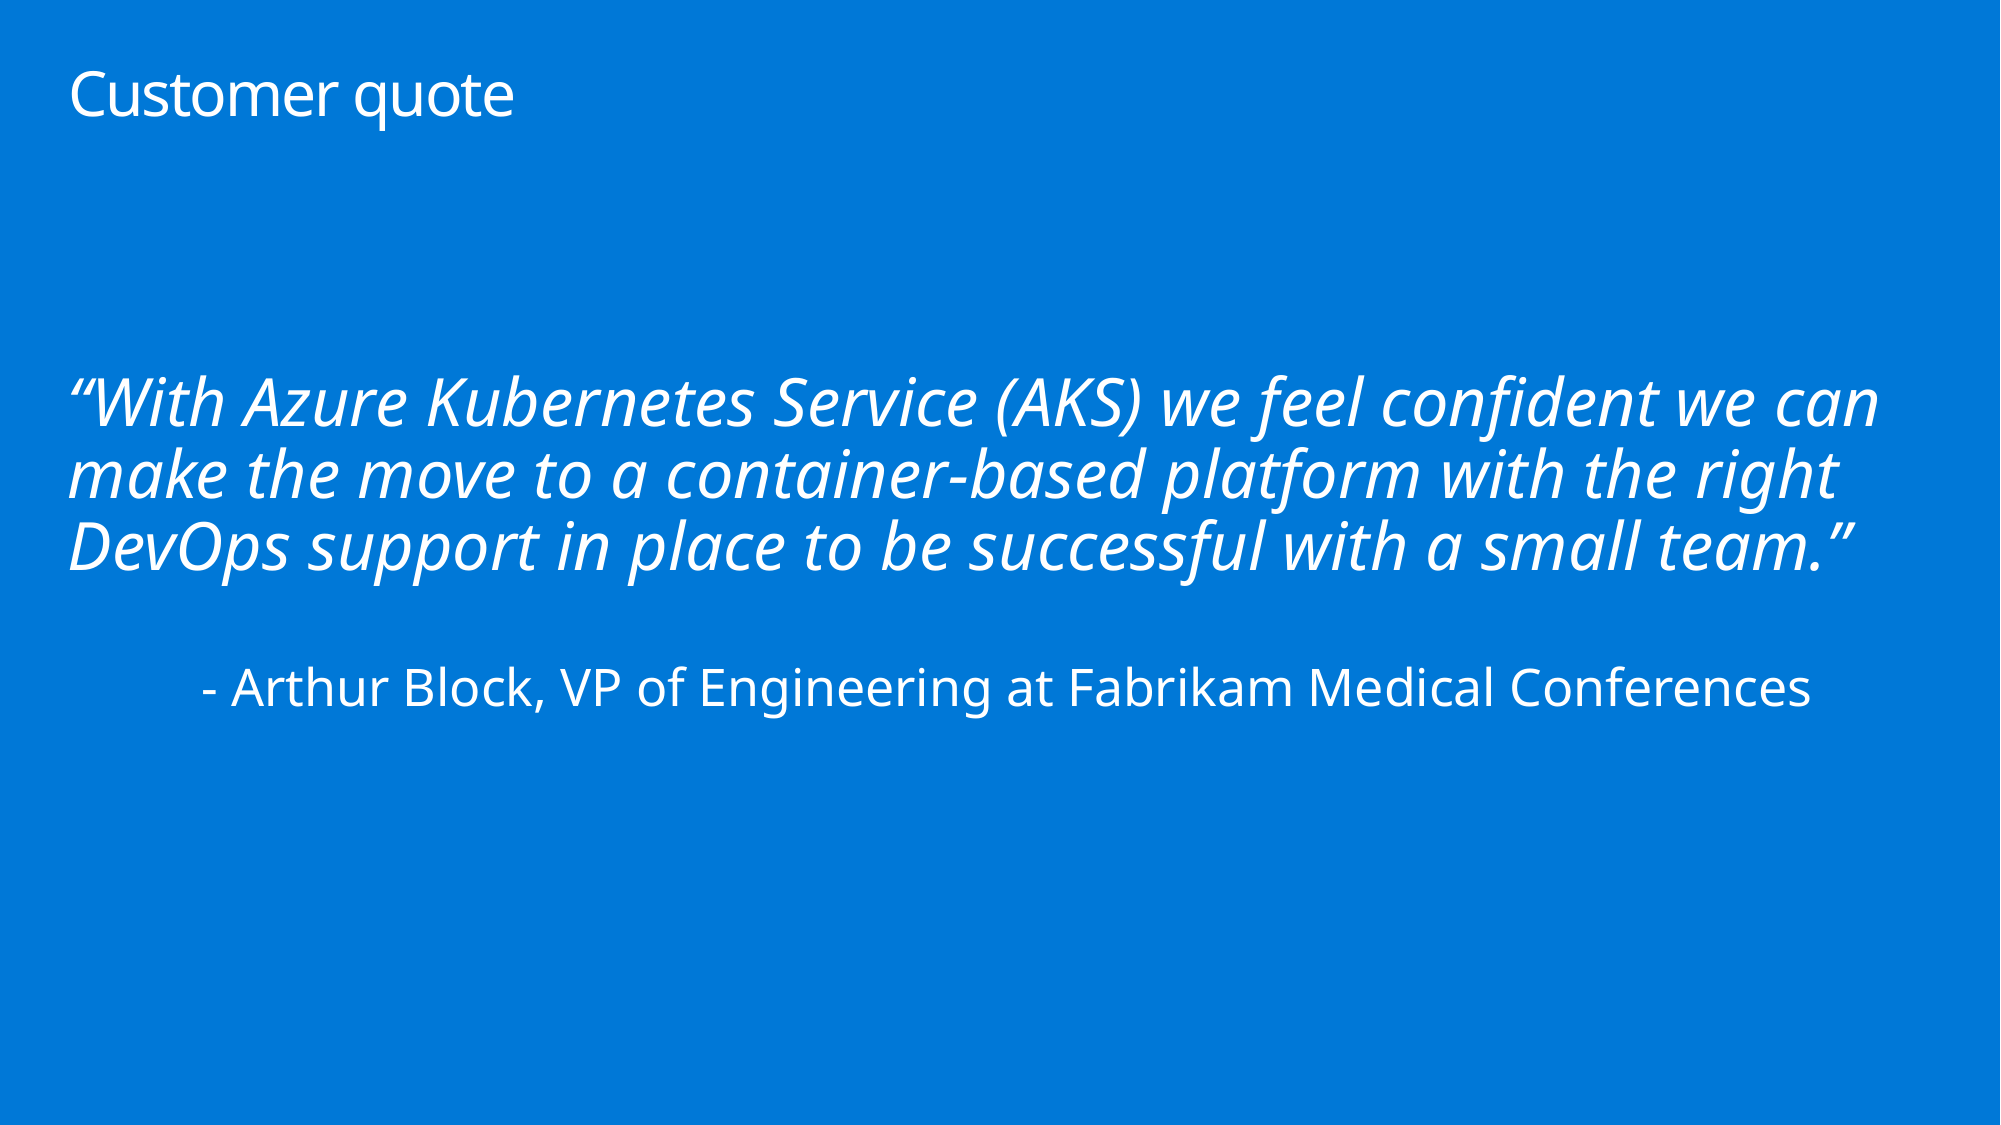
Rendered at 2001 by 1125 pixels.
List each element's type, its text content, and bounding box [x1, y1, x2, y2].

title Customer quote [44, 47, 1957, 196]
list “With Azure Kubernetes Service (AKS) we feel confident we can make the move to a container-based platform with the right DevOps support in place to be successful with a small team.” - Arthur Block, VP of Engineering at Fabrikam Medical Conferences [43, 353, 1956, 812]
